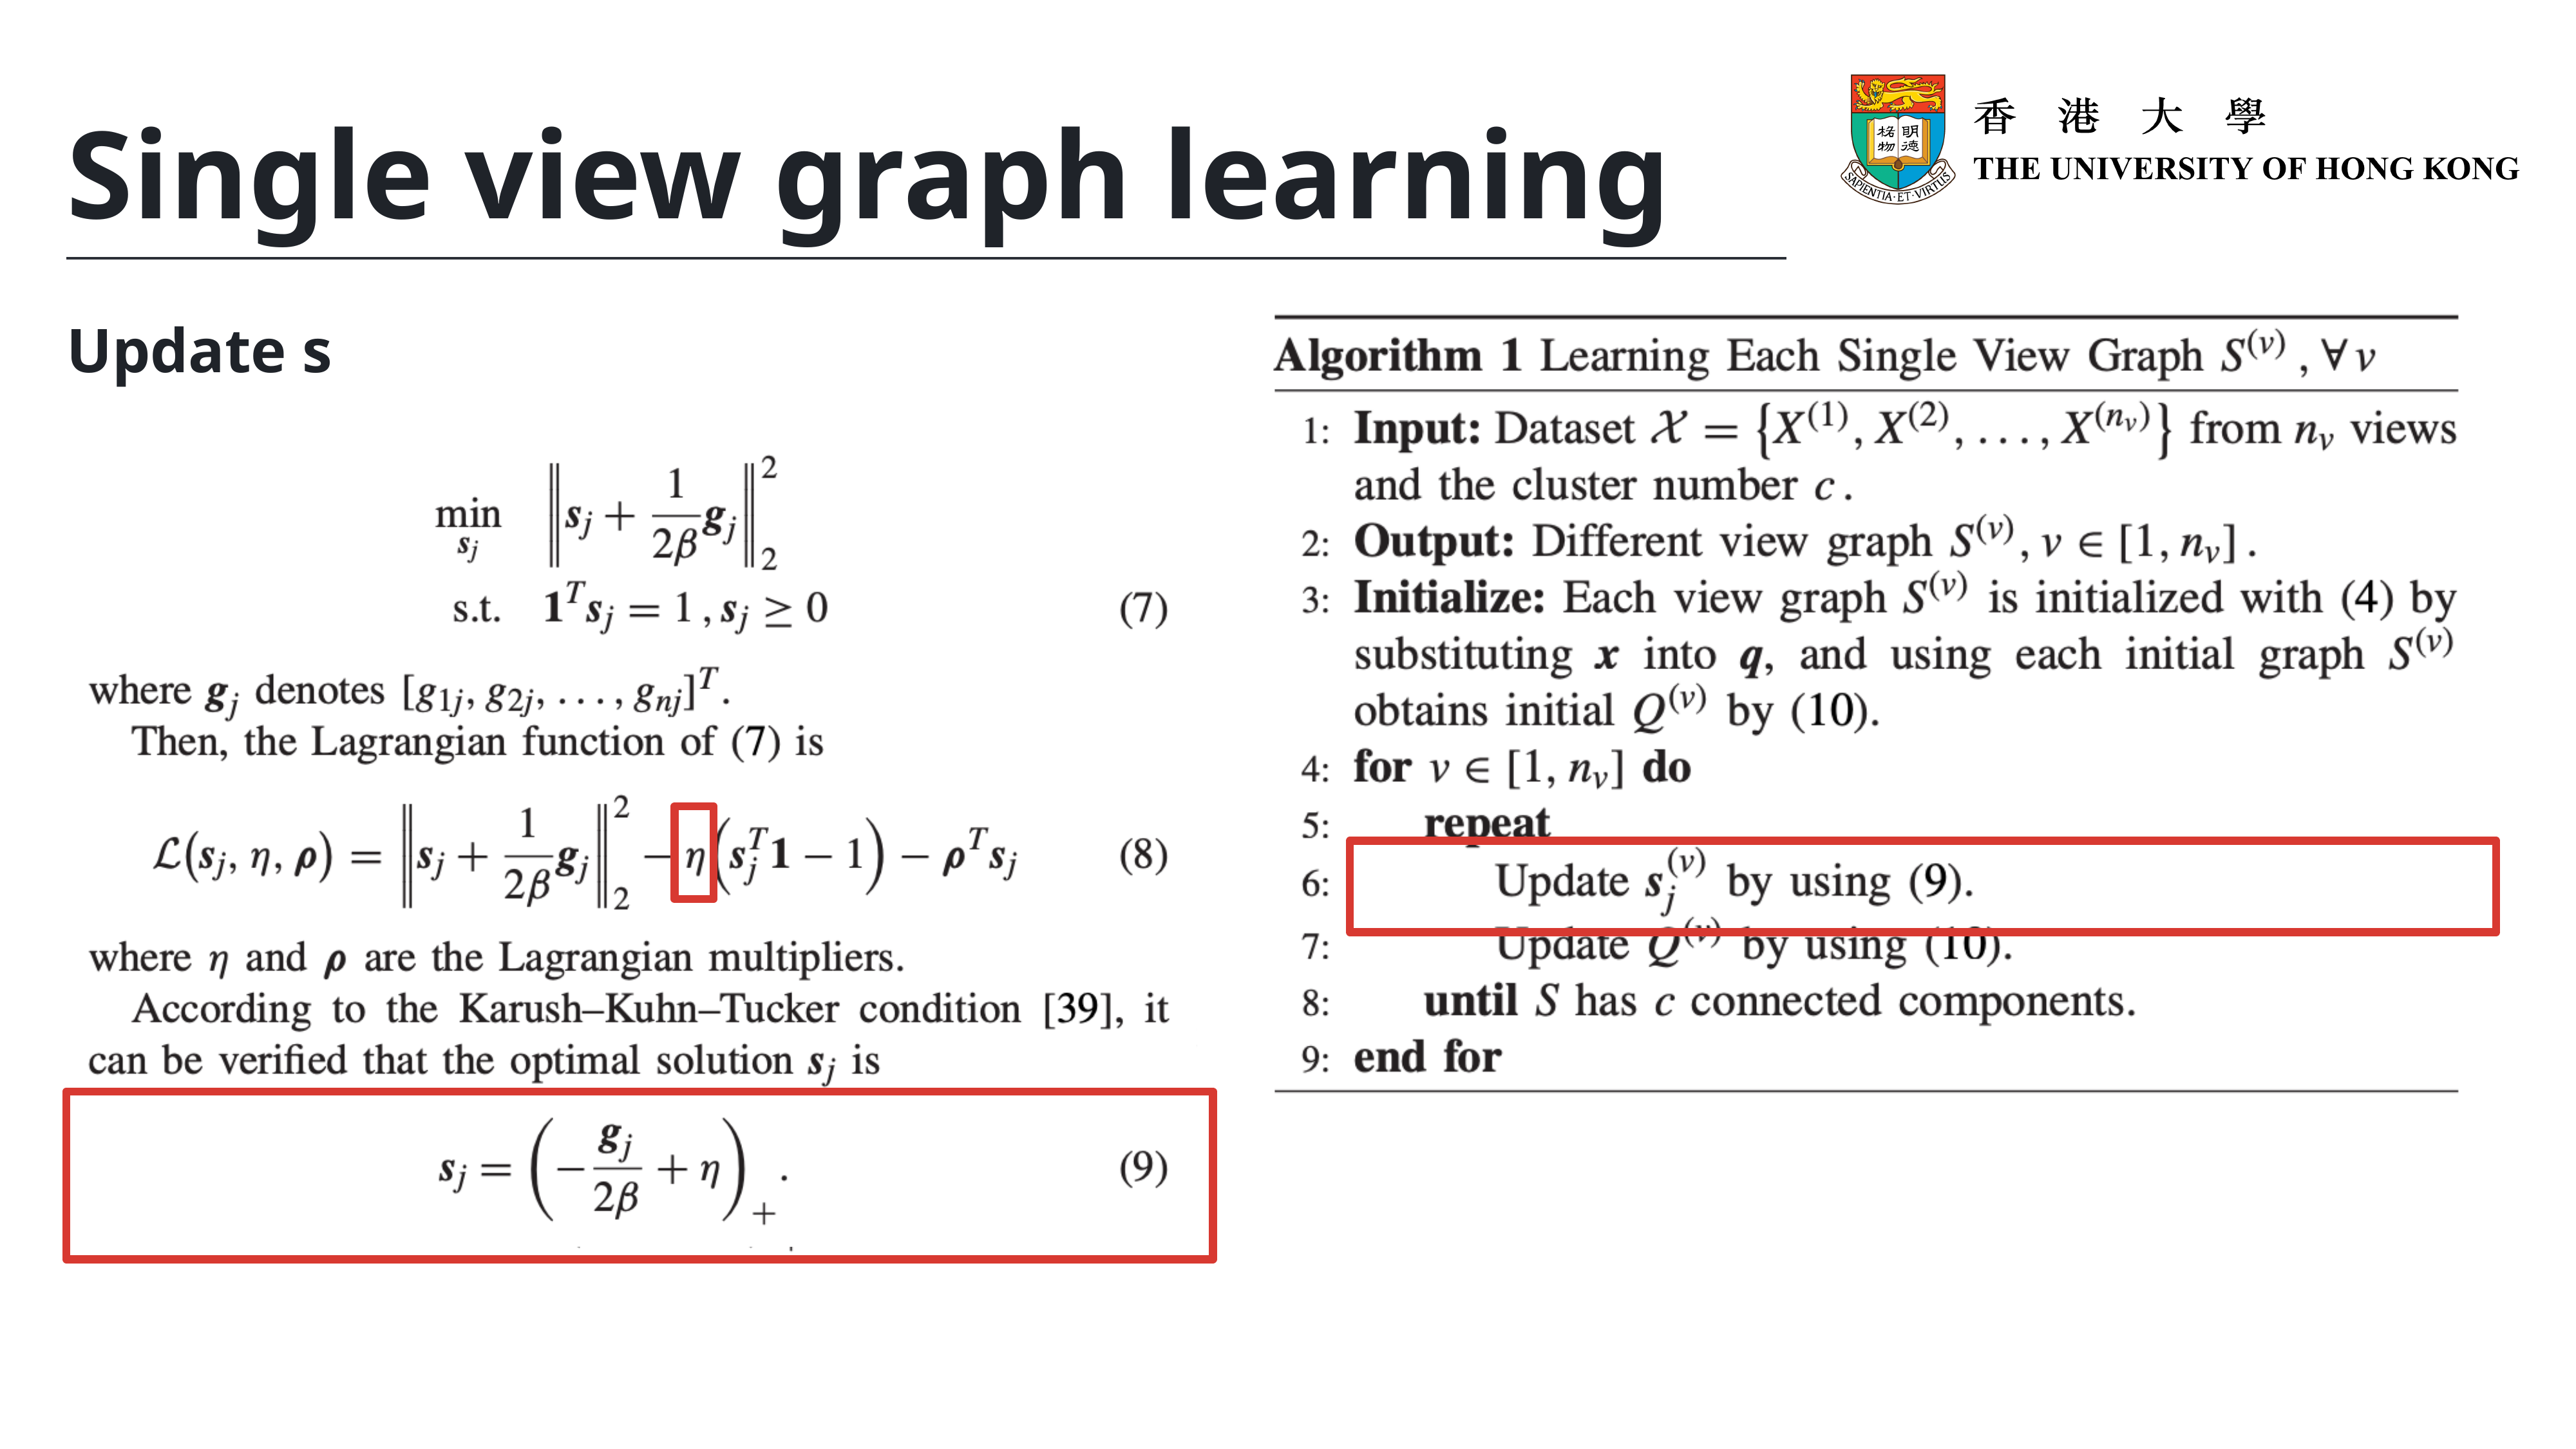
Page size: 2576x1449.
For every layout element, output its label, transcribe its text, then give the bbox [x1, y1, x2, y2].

picture [47, 435, 1224, 1274]
picture [1783, 0, 2576, 276]
list Update s [65, 292, 1179, 386]
text_box [66, 1253, 70, 1260]
picture [1242, 293, 2526, 1110]
list Single view graph learning [65, 61, 1788, 244]
